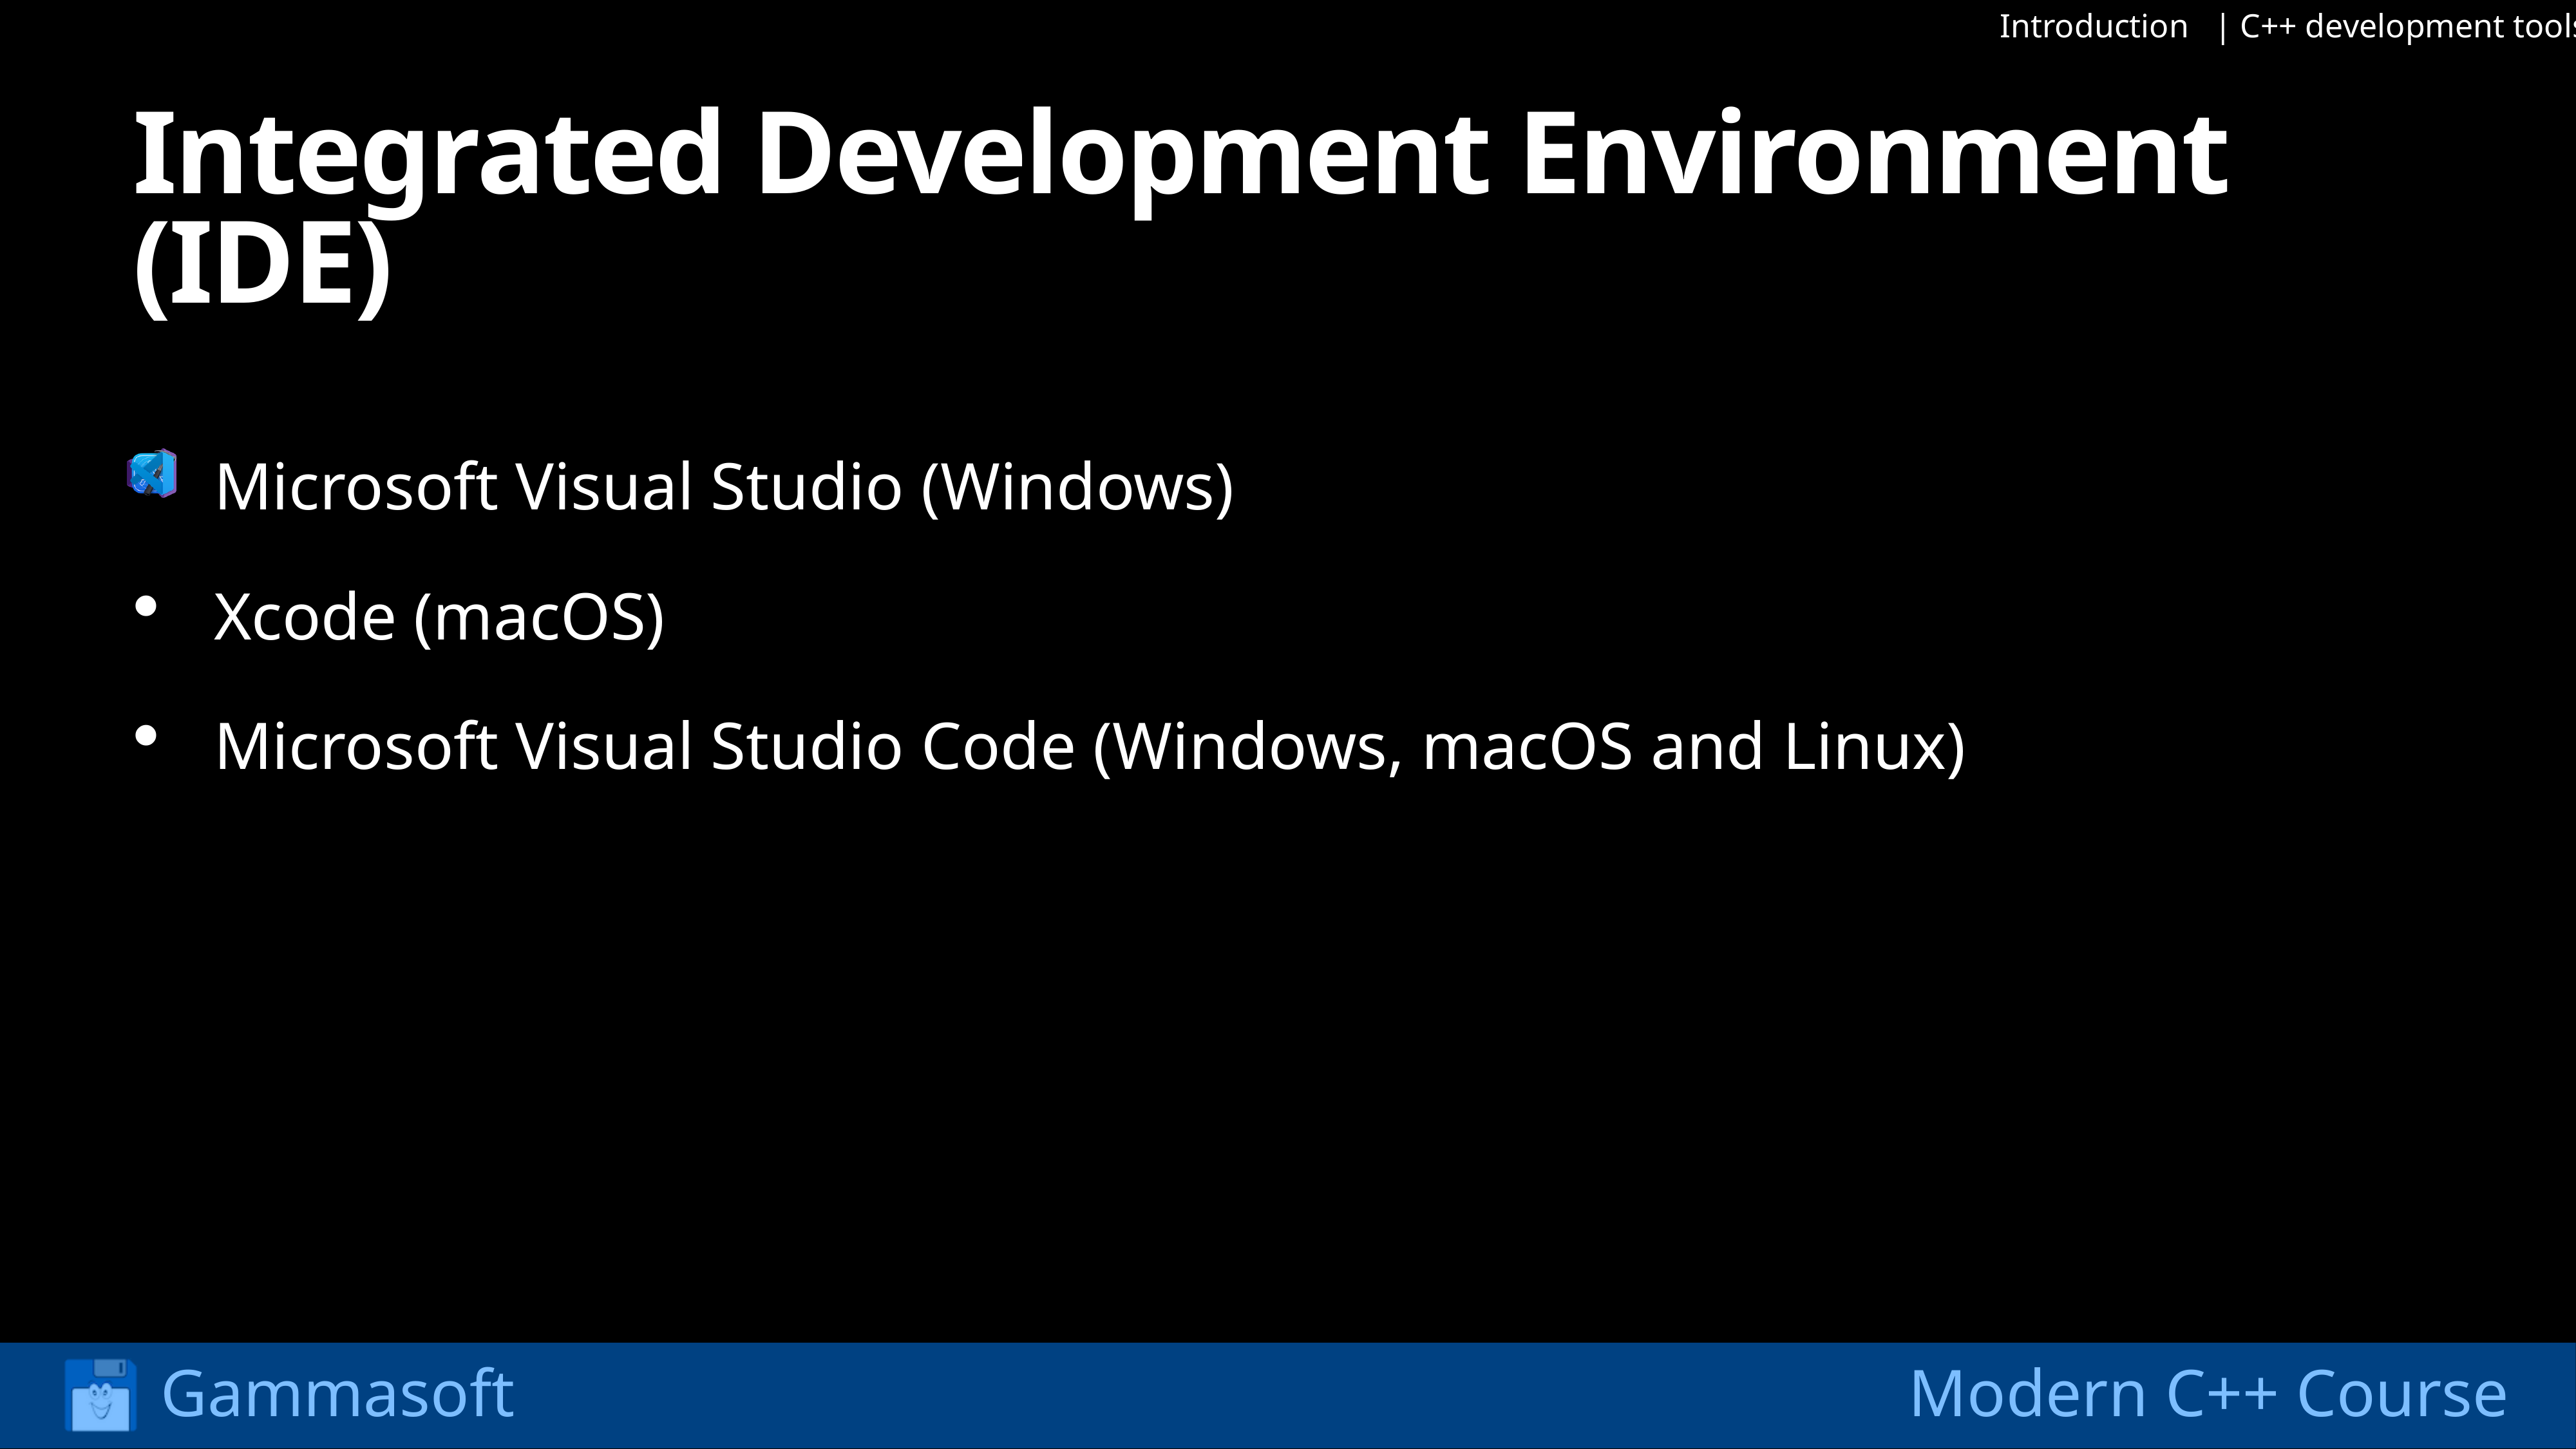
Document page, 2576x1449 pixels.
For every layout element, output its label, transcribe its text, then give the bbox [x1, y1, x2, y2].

title Integrated Development Environment (IDE) [127, 100, 2387, 253]
text_box Introduction | C++ development tools [1994, 0, 2576, 50]
list Microsoft Visual Studio (Windows) Xcode (macOS) Microsoft Visual Studio Code (Windows, macOS and Linux) [127, 448, 2022, 1321]
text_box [0, 1342, 2576, 1449]
picture [127, 448, 176, 498]
